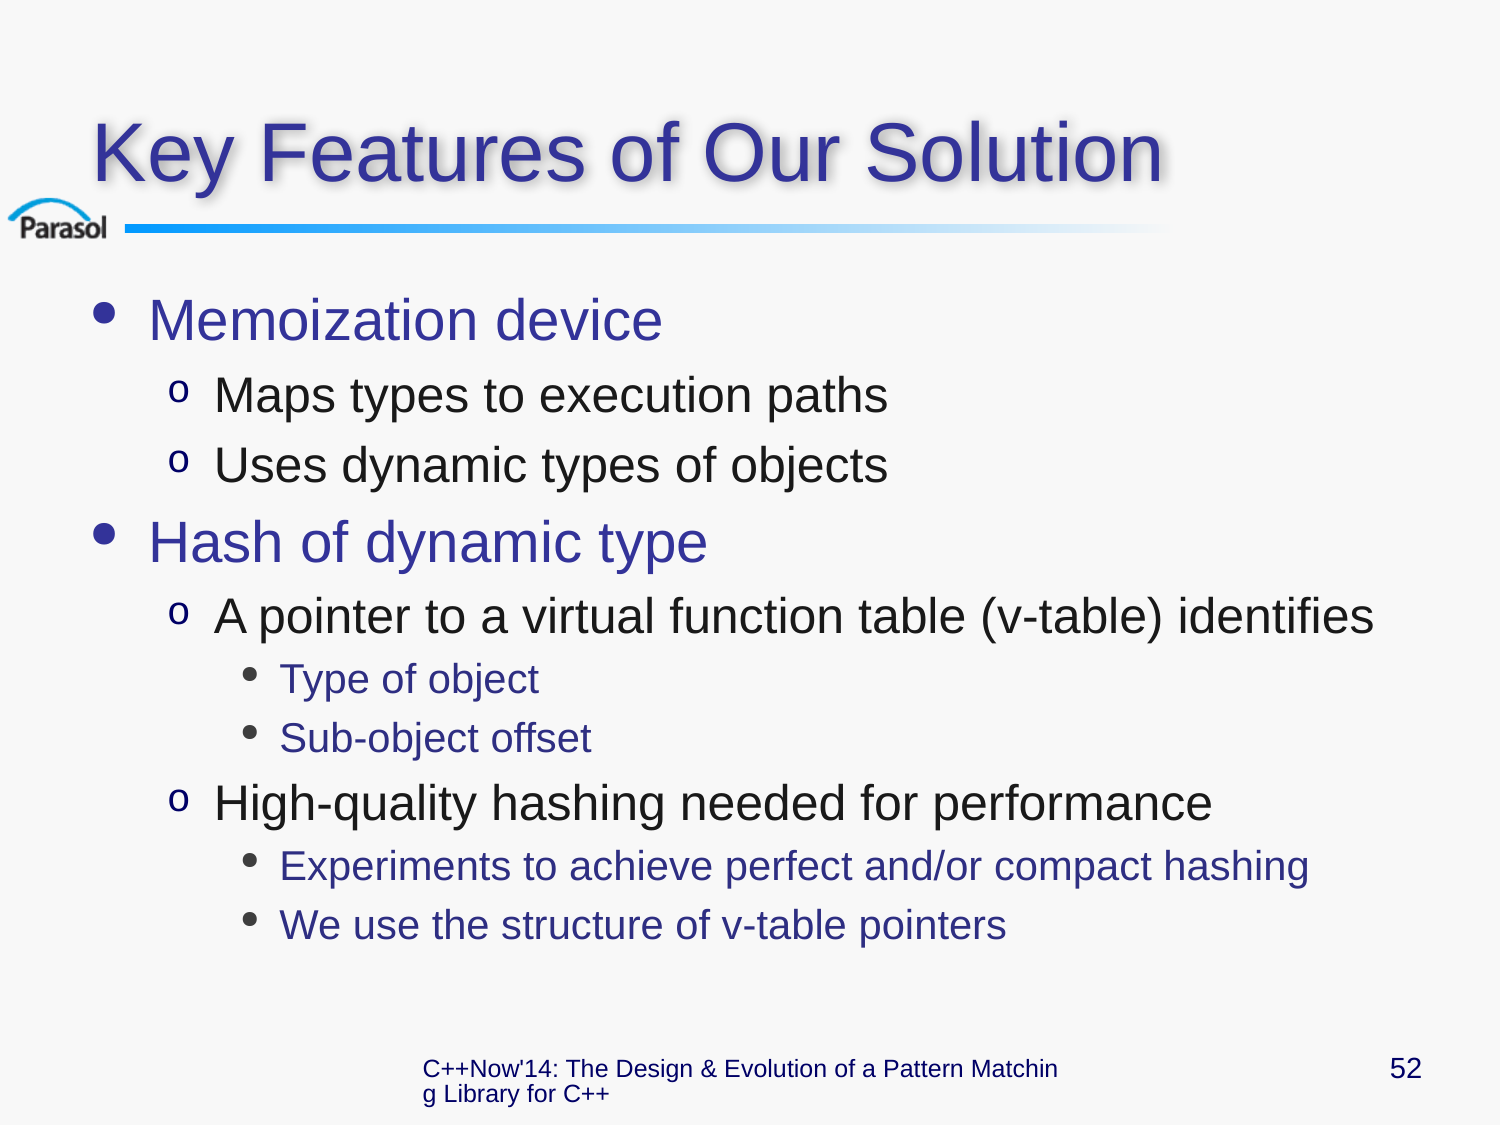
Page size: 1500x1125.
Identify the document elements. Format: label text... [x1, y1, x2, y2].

slide_number 52 [1124, 1046, 1438, 1088]
list Memoization device Maps types to execution paths Uses dynamic types of objects Hash of dynamic type A pointer to a virtual function table (v-table) identifies Type of object Sub-object offset High-quality hashing needed for performance Experiments to achieve perfect and/or compact hashing We use the structure of v-table pointers [76, 274, 1412, 1024]
title Key Features of Our Solution [76, 24, 1412, 207]
picture [0, 187, 116, 277]
footer C++Now'14: The Design & Evolution of a Pattern Matching Library for C++ [407, 1046, 1088, 1088]
